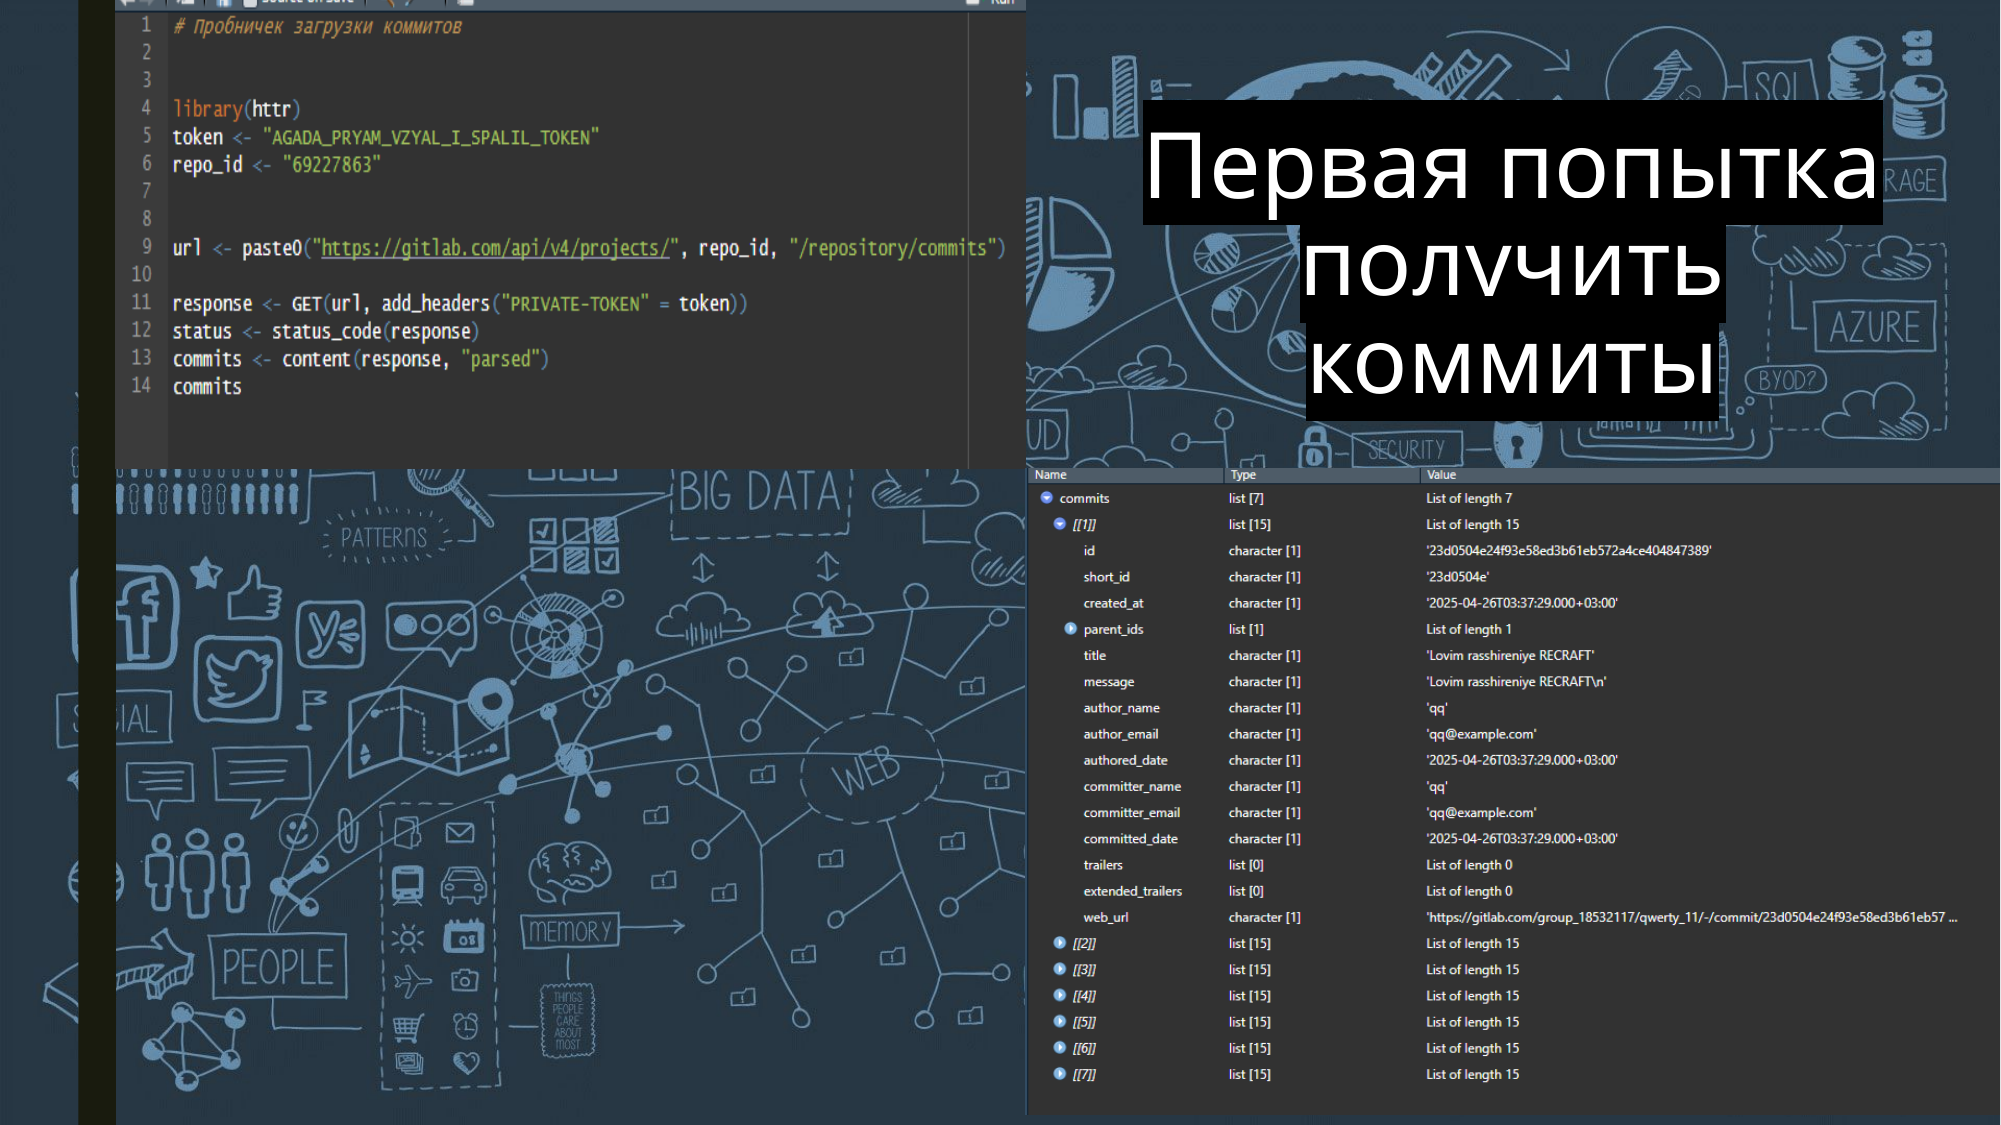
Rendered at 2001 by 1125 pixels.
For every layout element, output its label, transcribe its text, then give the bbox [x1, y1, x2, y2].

title Первая попытка получить коммиты [1085, 112, 1940, 357]
picture [115, 0, 2001, 1125]
picture [0, 0, 78, 1125]
